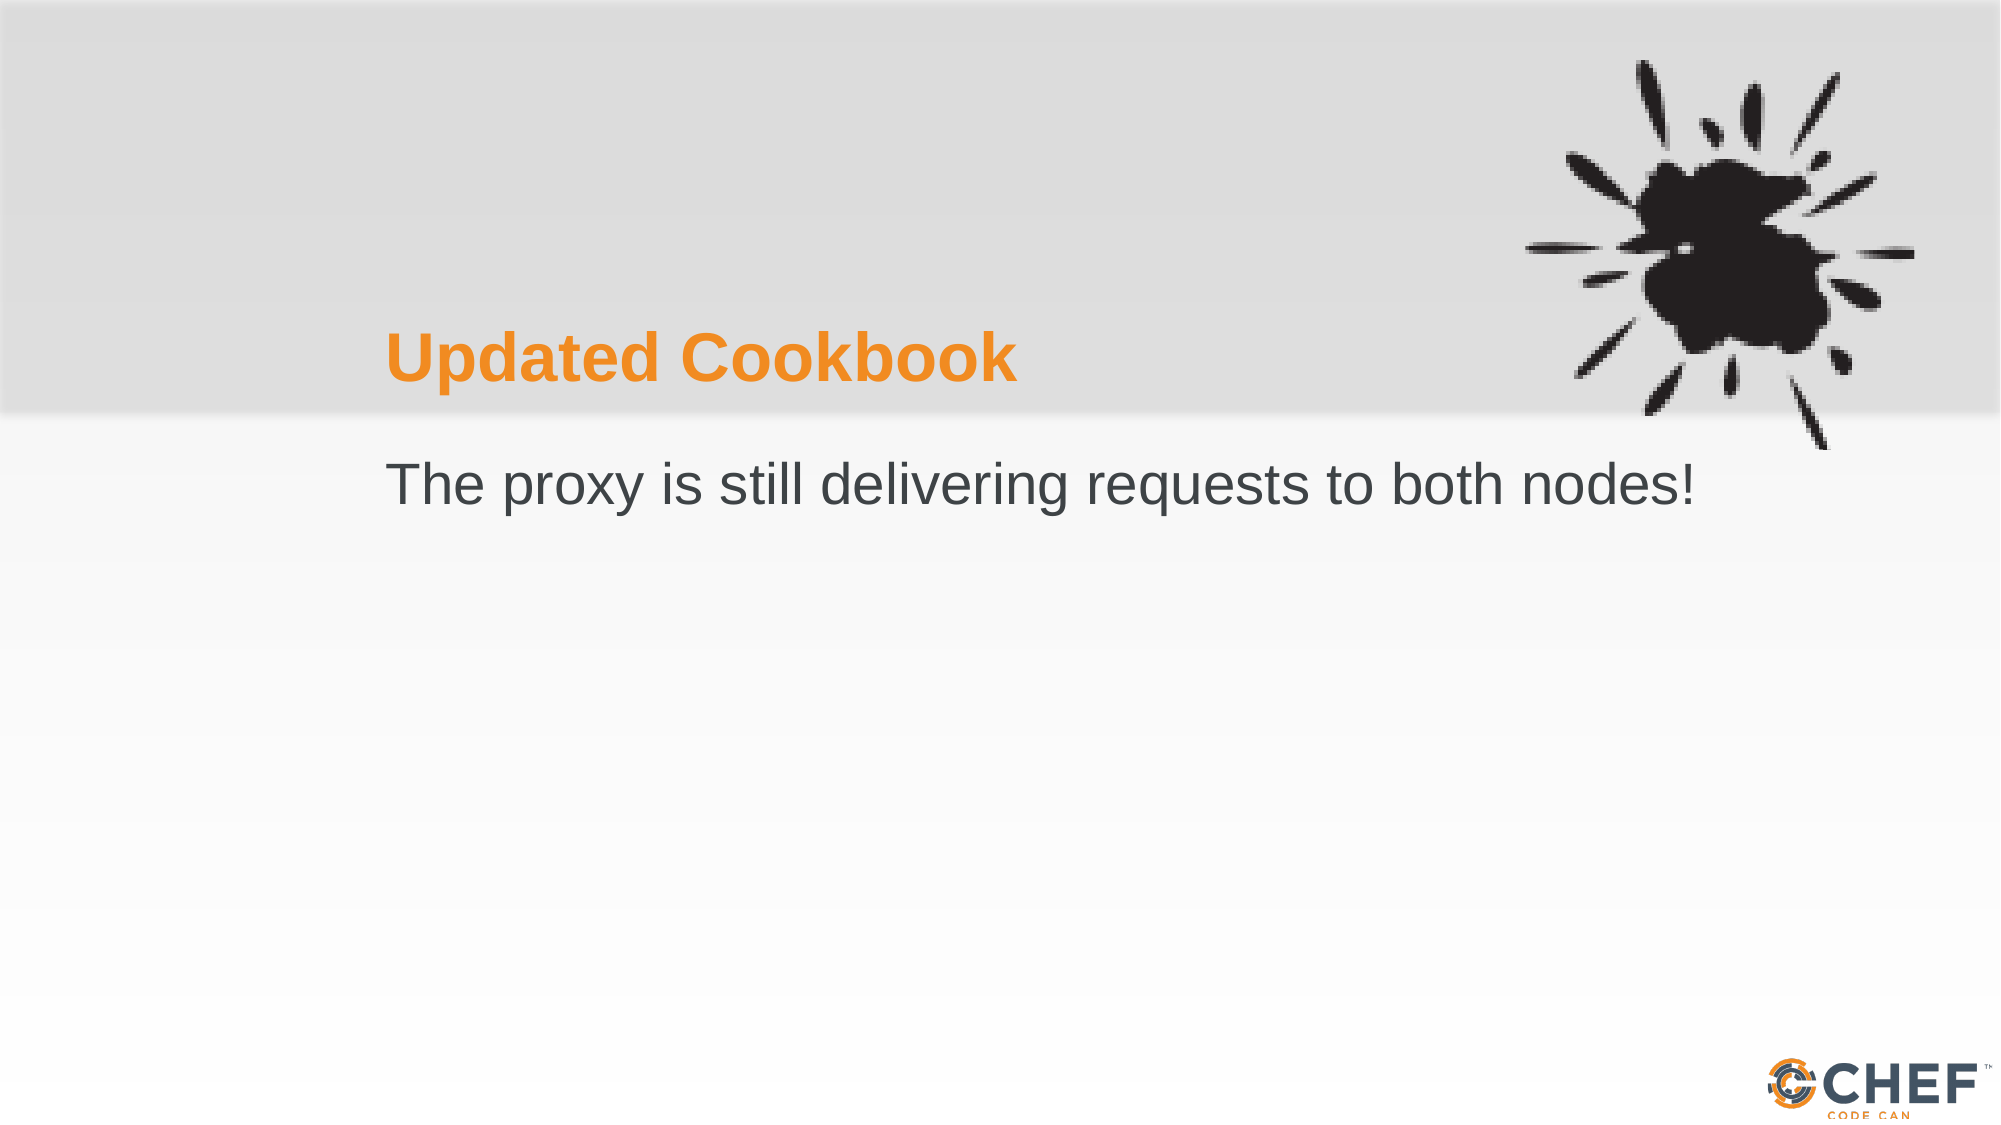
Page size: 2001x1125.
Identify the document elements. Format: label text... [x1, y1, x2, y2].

subtitle The proxy is still delivering requests to both nodes! [370, 431, 1721, 844]
title Updated Cookbook [370, 307, 1721, 412]
